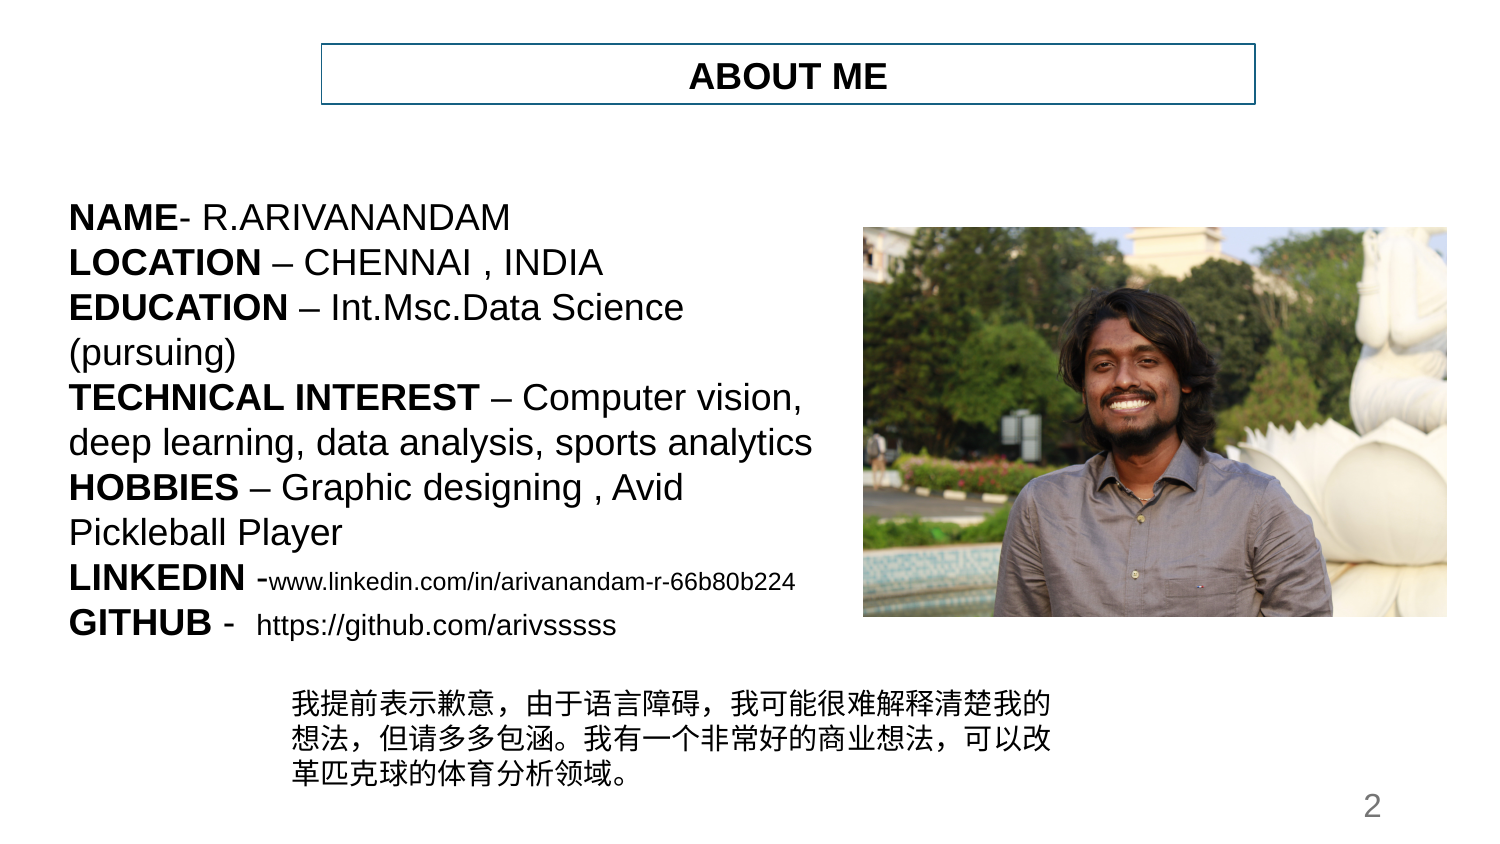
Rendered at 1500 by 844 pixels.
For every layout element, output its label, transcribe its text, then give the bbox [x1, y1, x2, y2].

picture [863, 227, 1447, 617]
text_box NAME- R.ARIVANANDAM LOCATION – CHENNAI , INDIA EDUCATION – Int.Msc.Data Science (pursuing) TECHNICAL INTEREST – Computer vision, deep learning, data analysis, sports analytics HOBBIES – Graphic designing , Avid Pickleball Player LINKEDIN -www.linkedin.com/in/arivanandam-r-66b80b224 GITHUB - https://github.com/arivsssss [53, 125, 851, 800]
text_box ABOUT ME [321, 44, 1256, 105]
text_box [725, 396, 775, 447]
text_box 我提前表示歉意，由于语言障碍，我可能很难解释清楚我的想法，但请多多包涵。我有一个非常好的商业想法，可以改革匹克球的体育分析领域。 [276, 678, 1092, 798]
slide_number 2 [1059, 782, 1397, 827]
